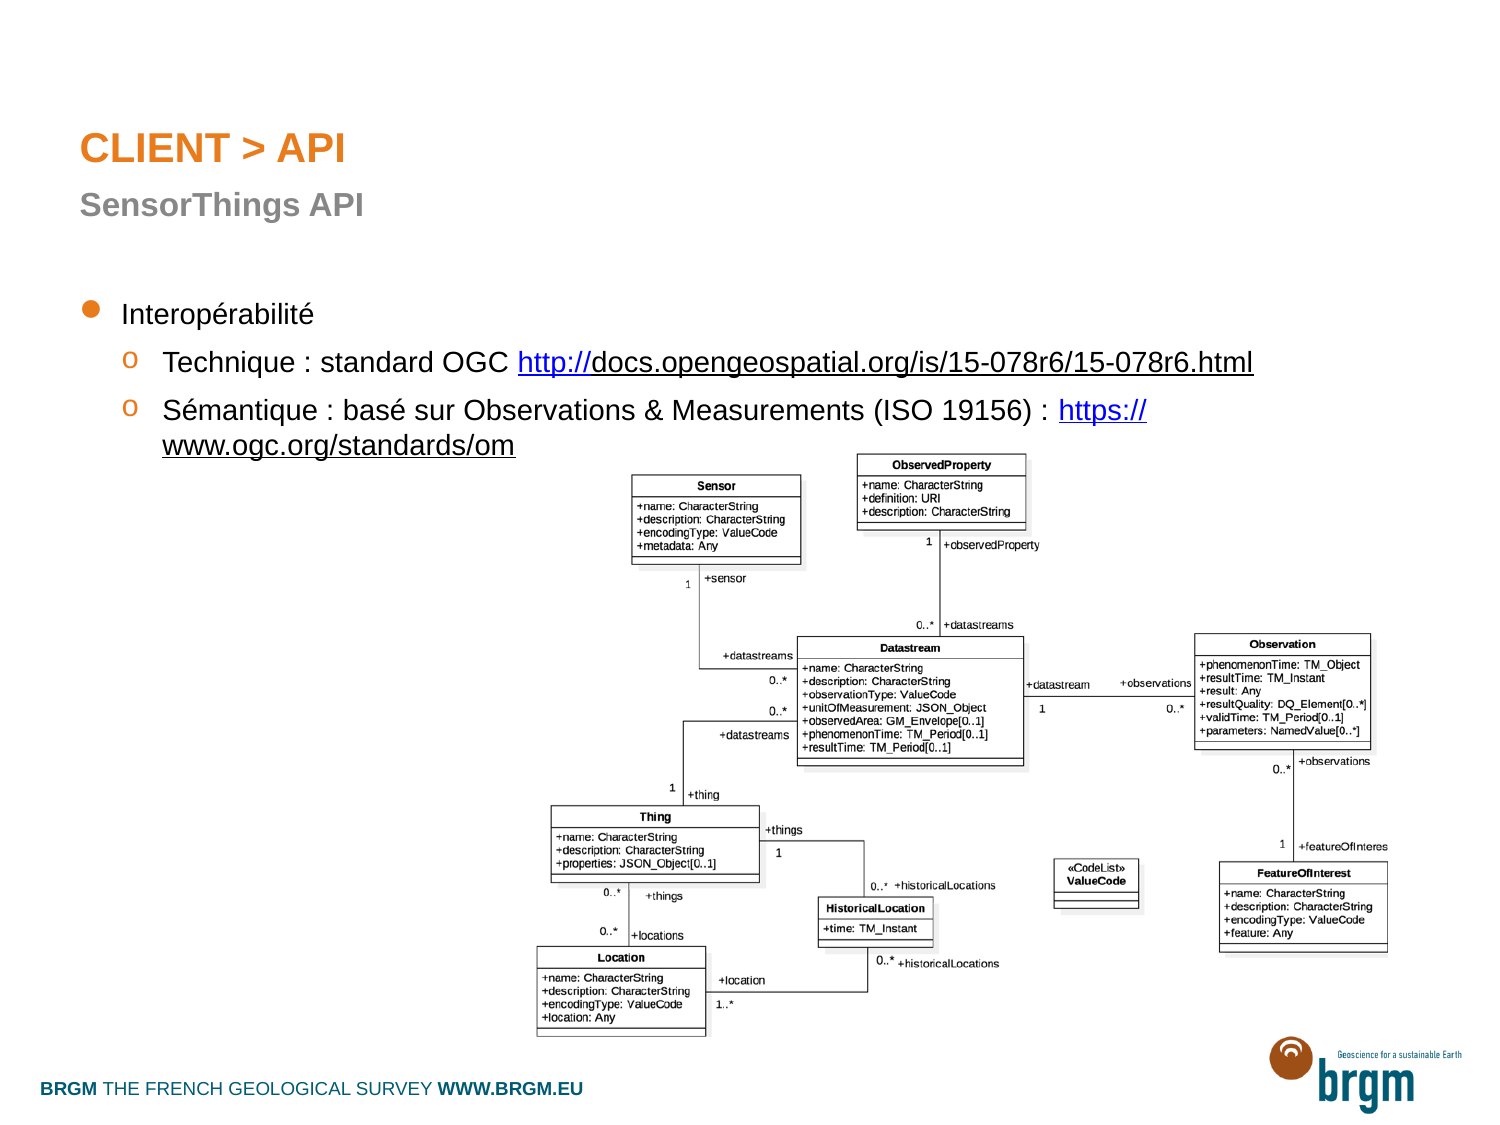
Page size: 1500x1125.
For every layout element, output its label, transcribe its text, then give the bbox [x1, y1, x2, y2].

picture [1366, 1077, 1371, 1095]
picture [489, 409, 1467, 1114]
text_box BRGM THE FRENCH GEOLOGICAL SURVEY WWW.BRGM.EU [25, 1068, 644, 1107]
text_box CliENT > API SensorThings API Interopérabilité Technique : standard OGC http://docs.opengeospatial.org/is/15-078r6/15-078r6.html Sémantique : basé sur Observations & Measurements (ISO 19156) : https://www.ogc.org/standards/om [64, 113, 1424, 564]
